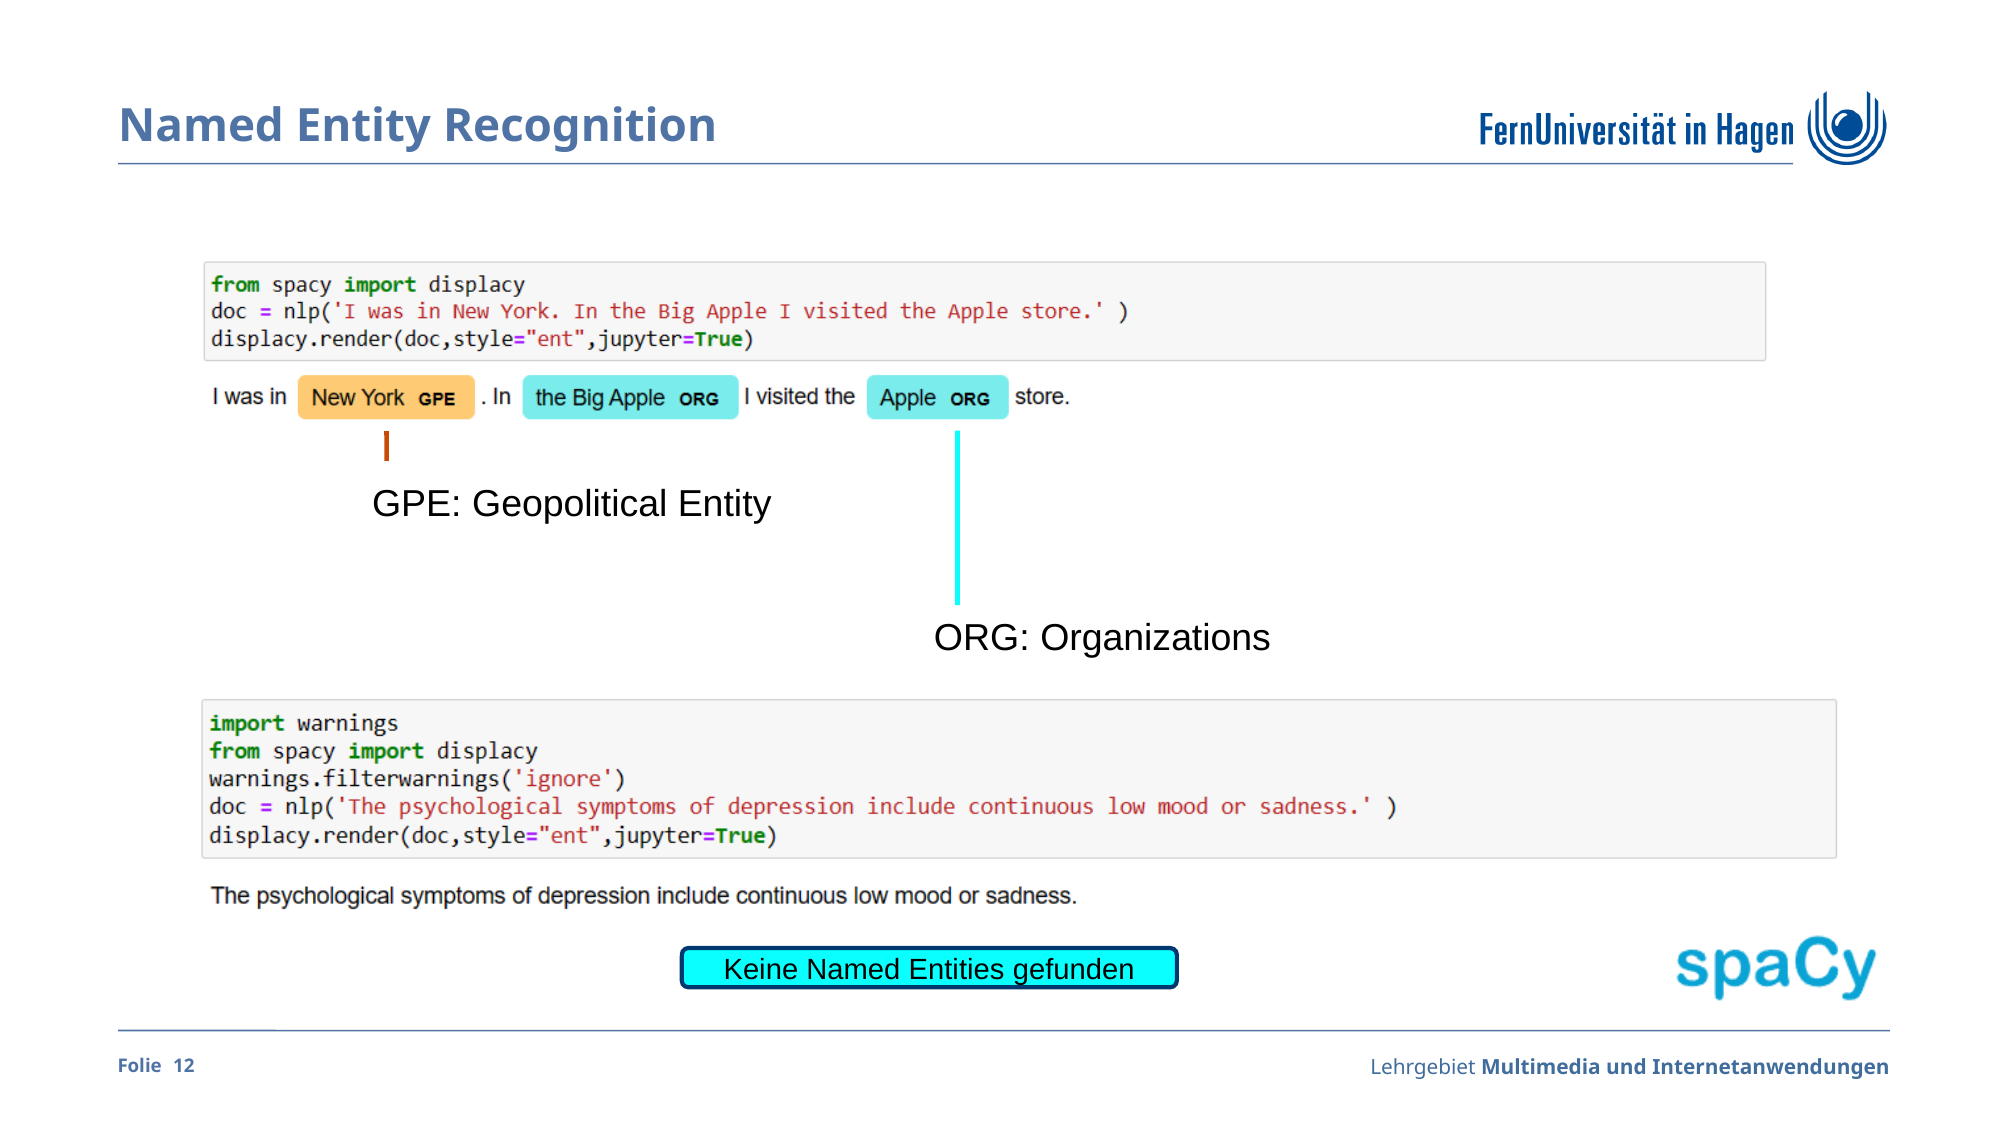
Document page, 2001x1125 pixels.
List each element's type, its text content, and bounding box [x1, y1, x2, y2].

text_box GPE: Geopolitical Entity [357, 471, 787, 532]
picture [1472, 94, 1793, 169]
text_box ORG: Organizations [919, 605, 1287, 665]
picture [1807, 91, 1890, 165]
text_box Keine Named Entities gefunden [679, 945, 1179, 990]
text_box Named Entity Recognition [118, 42, 1461, 151]
text_box 12 [173, 1054, 264, 1094]
picture [195, 686, 1886, 1010]
picture [195, 253, 1775, 432]
